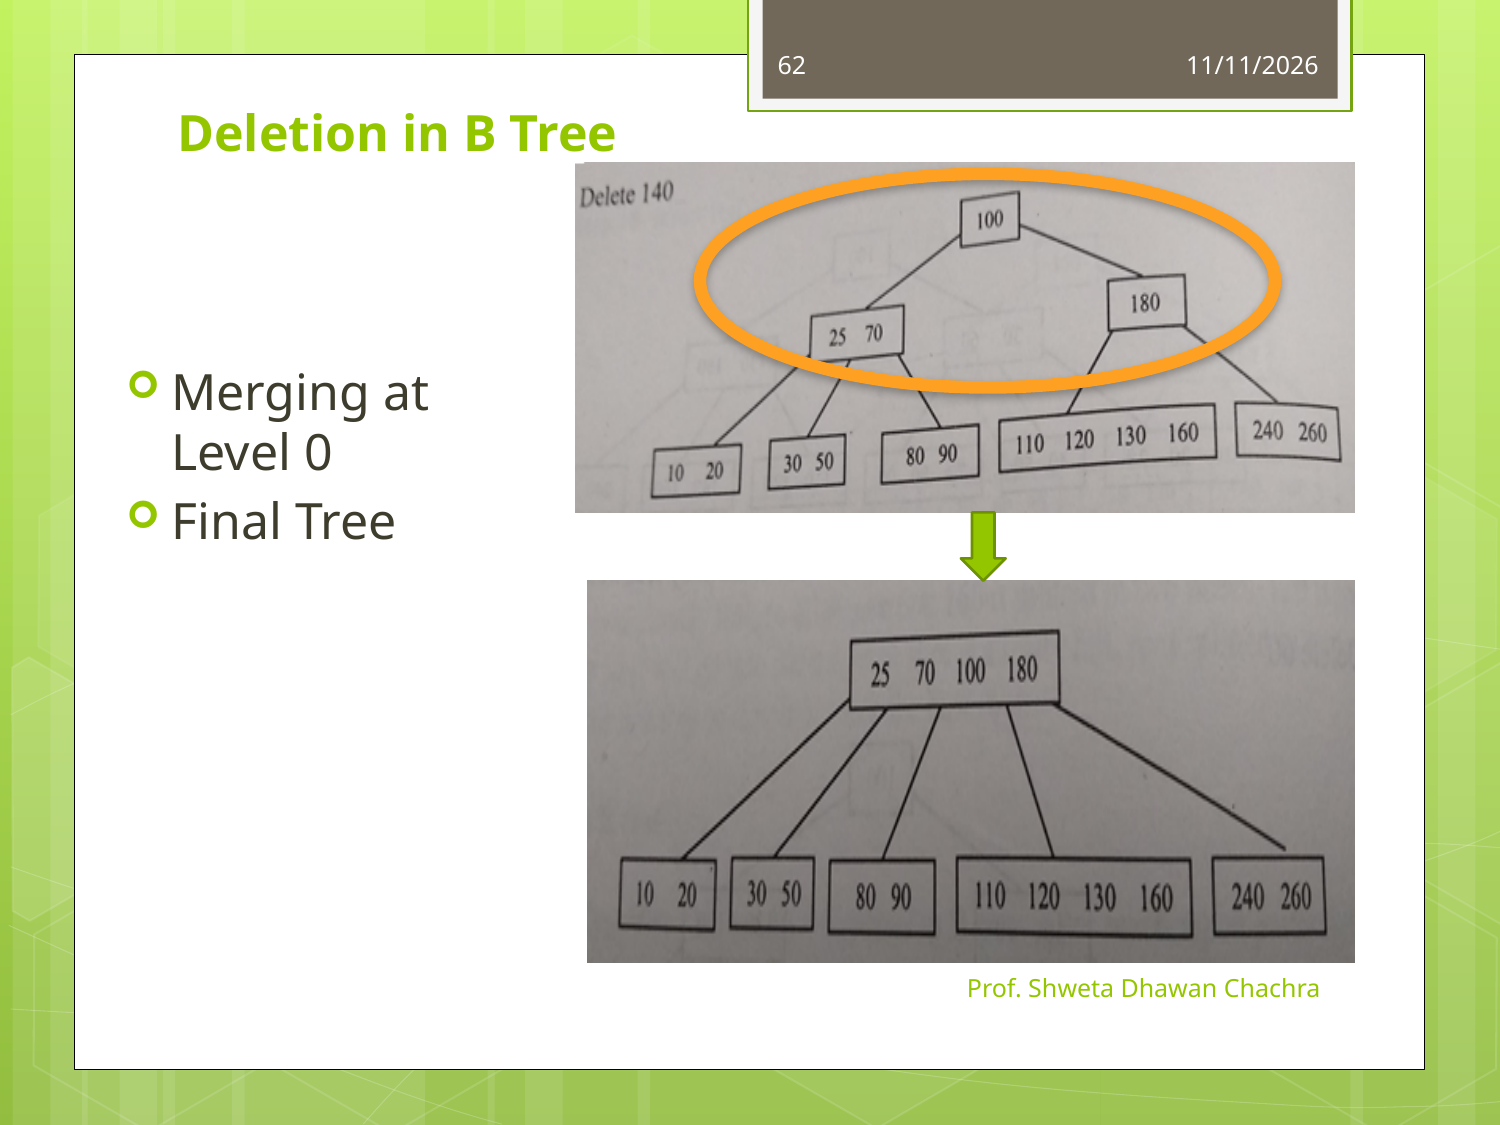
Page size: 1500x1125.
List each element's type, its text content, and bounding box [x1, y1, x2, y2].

slide_number 62 [762, 36, 982, 97]
footer Prof. Shweta Dhawan Chachra [761, 973, 1336, 1020]
list Merging at Level 0 Final Tree [99, 212, 575, 957]
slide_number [983, 36, 1334, 97]
text_box [959, 523, 1007, 578]
title Deletion in B Tree [162, 62, 1315, 169]
picture [587, 580, 1355, 963]
picture [574, 162, 1355, 513]
